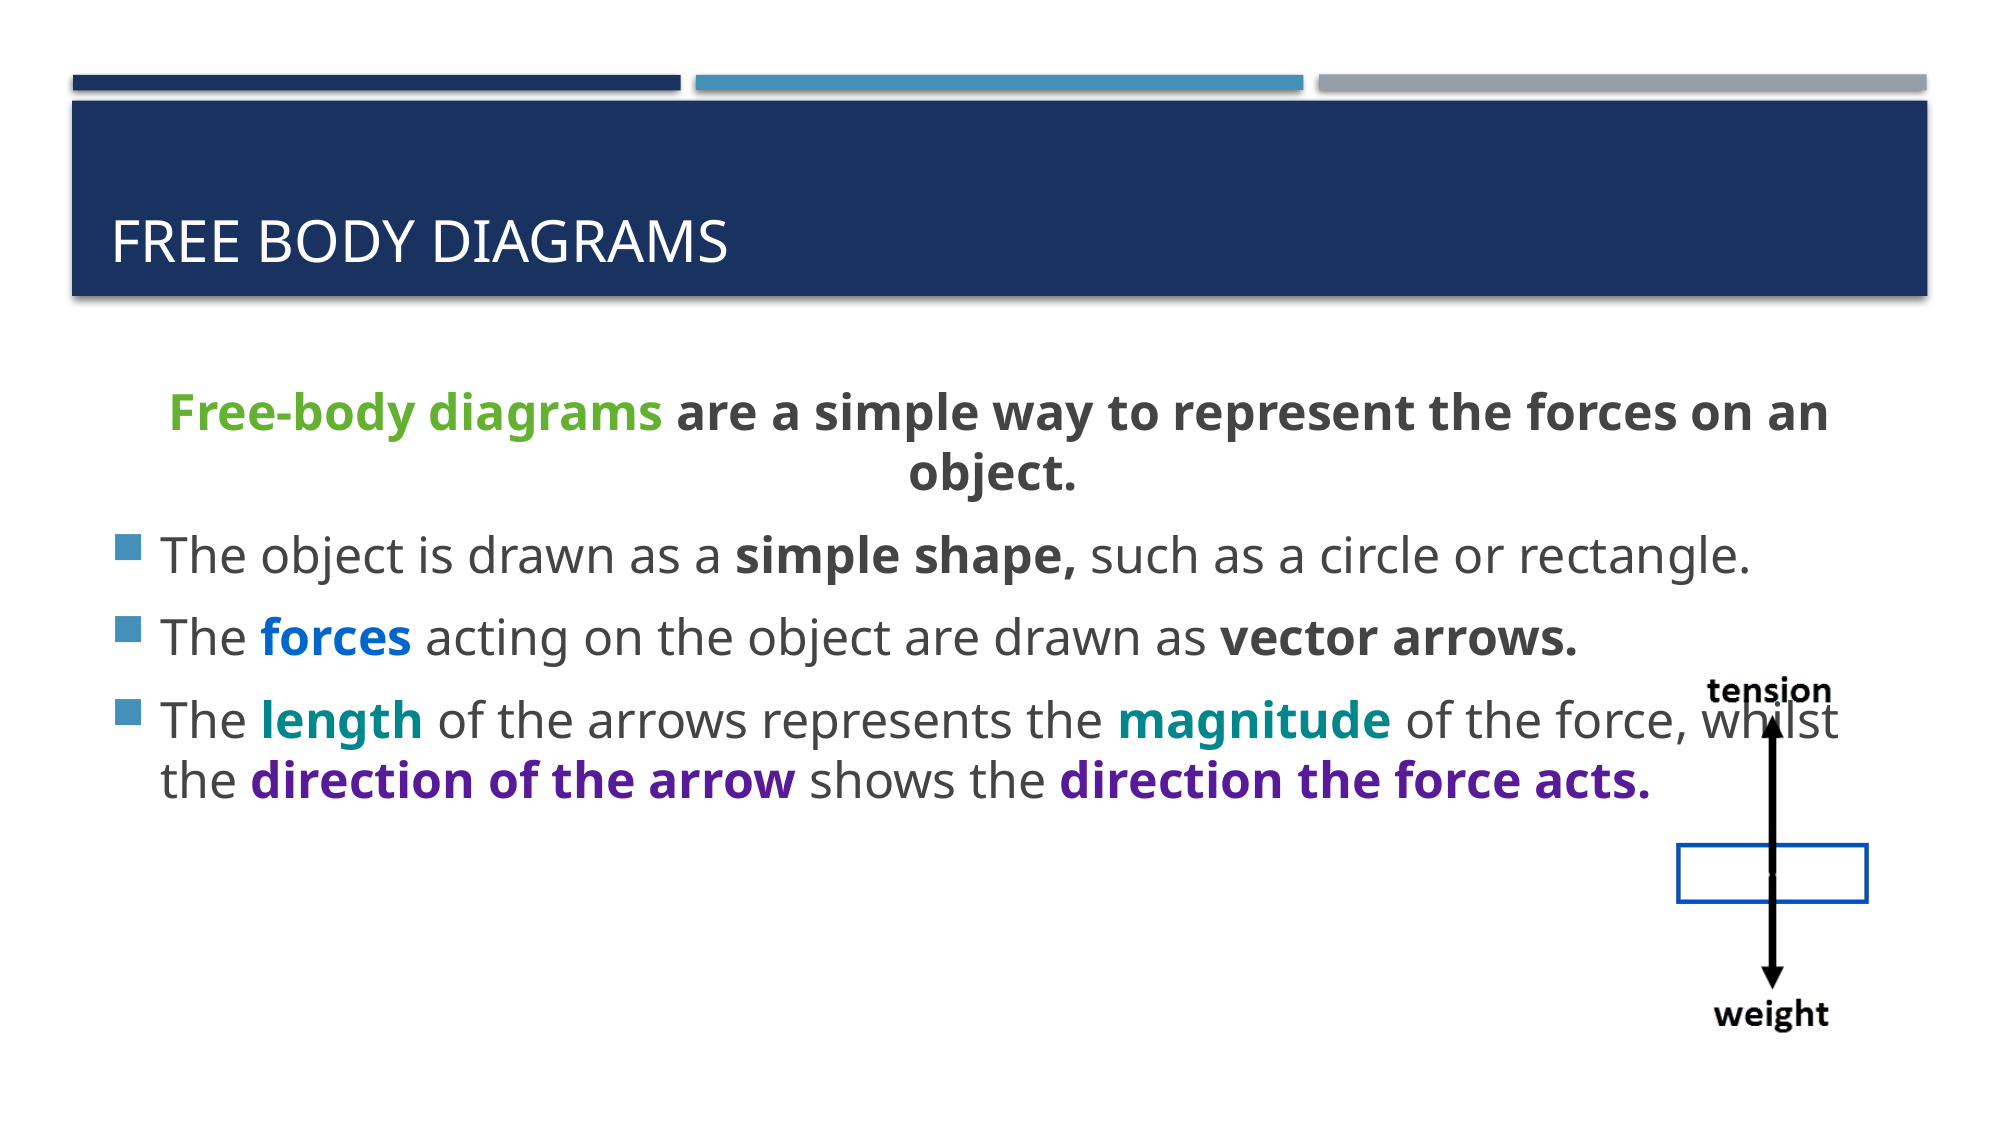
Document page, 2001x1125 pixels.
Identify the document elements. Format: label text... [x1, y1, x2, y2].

list Free-body diagrams are a simple way to represent the forces on an object. The object is drawn as a simple shape, such as a circle or rectangle. The forces acting on the object are drawn as vector arrows. The length of the arrows represents the magnitude of the force, whilst the direction of the arrow shows the direction the force acts. [95, 357, 1905, 962]
title Free Body Diagrams [95, 115, 1905, 282]
picture [1672, 673, 1872, 1038]
